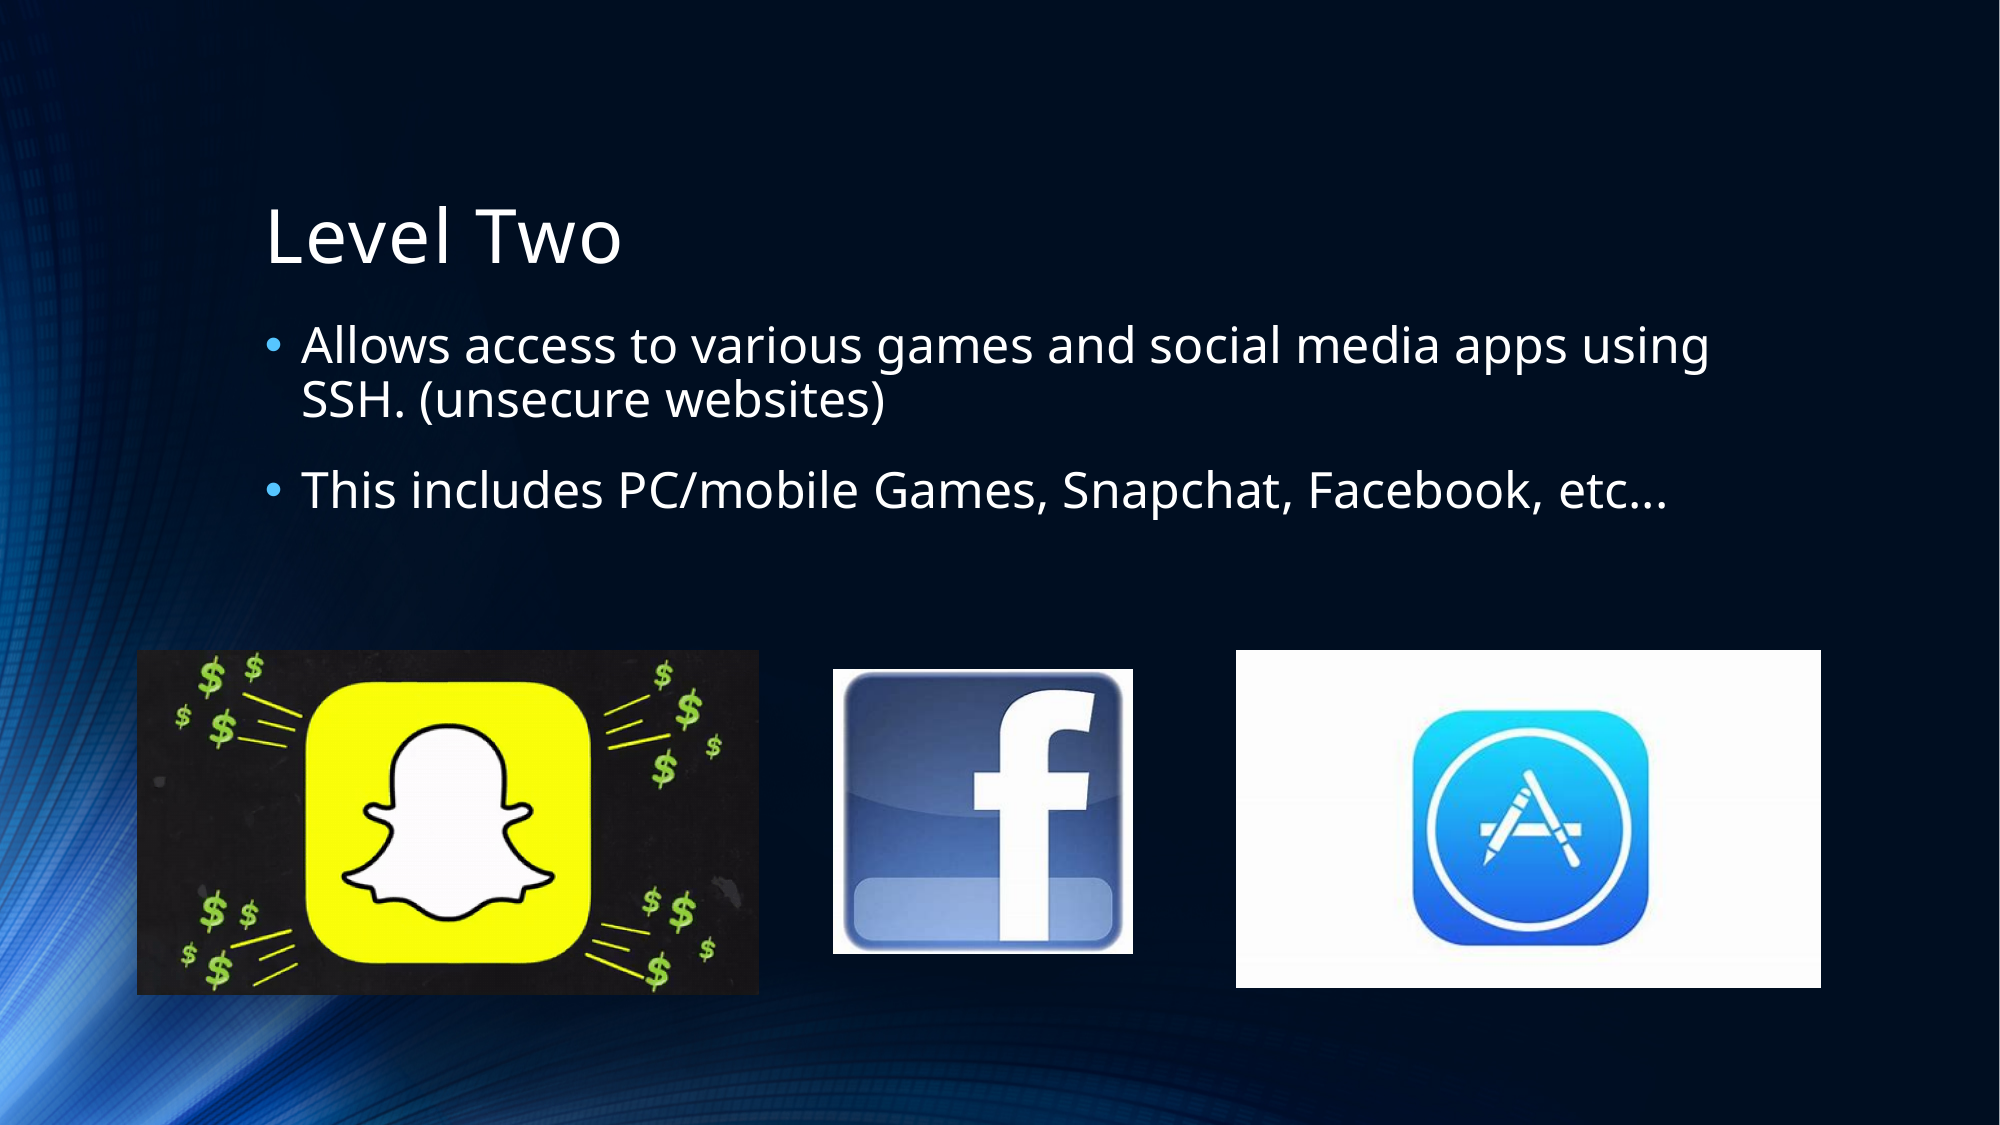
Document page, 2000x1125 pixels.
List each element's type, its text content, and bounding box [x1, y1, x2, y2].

title Level Two [249, 62, 1750, 288]
list Allows access to various games and social media apps using SSH. (unsecure websites) This includes PC/mobile Games, Snapchat, Facebook, etc... [249, 312, 1749, 988]
picture [0, 0, 2000, 1125]
